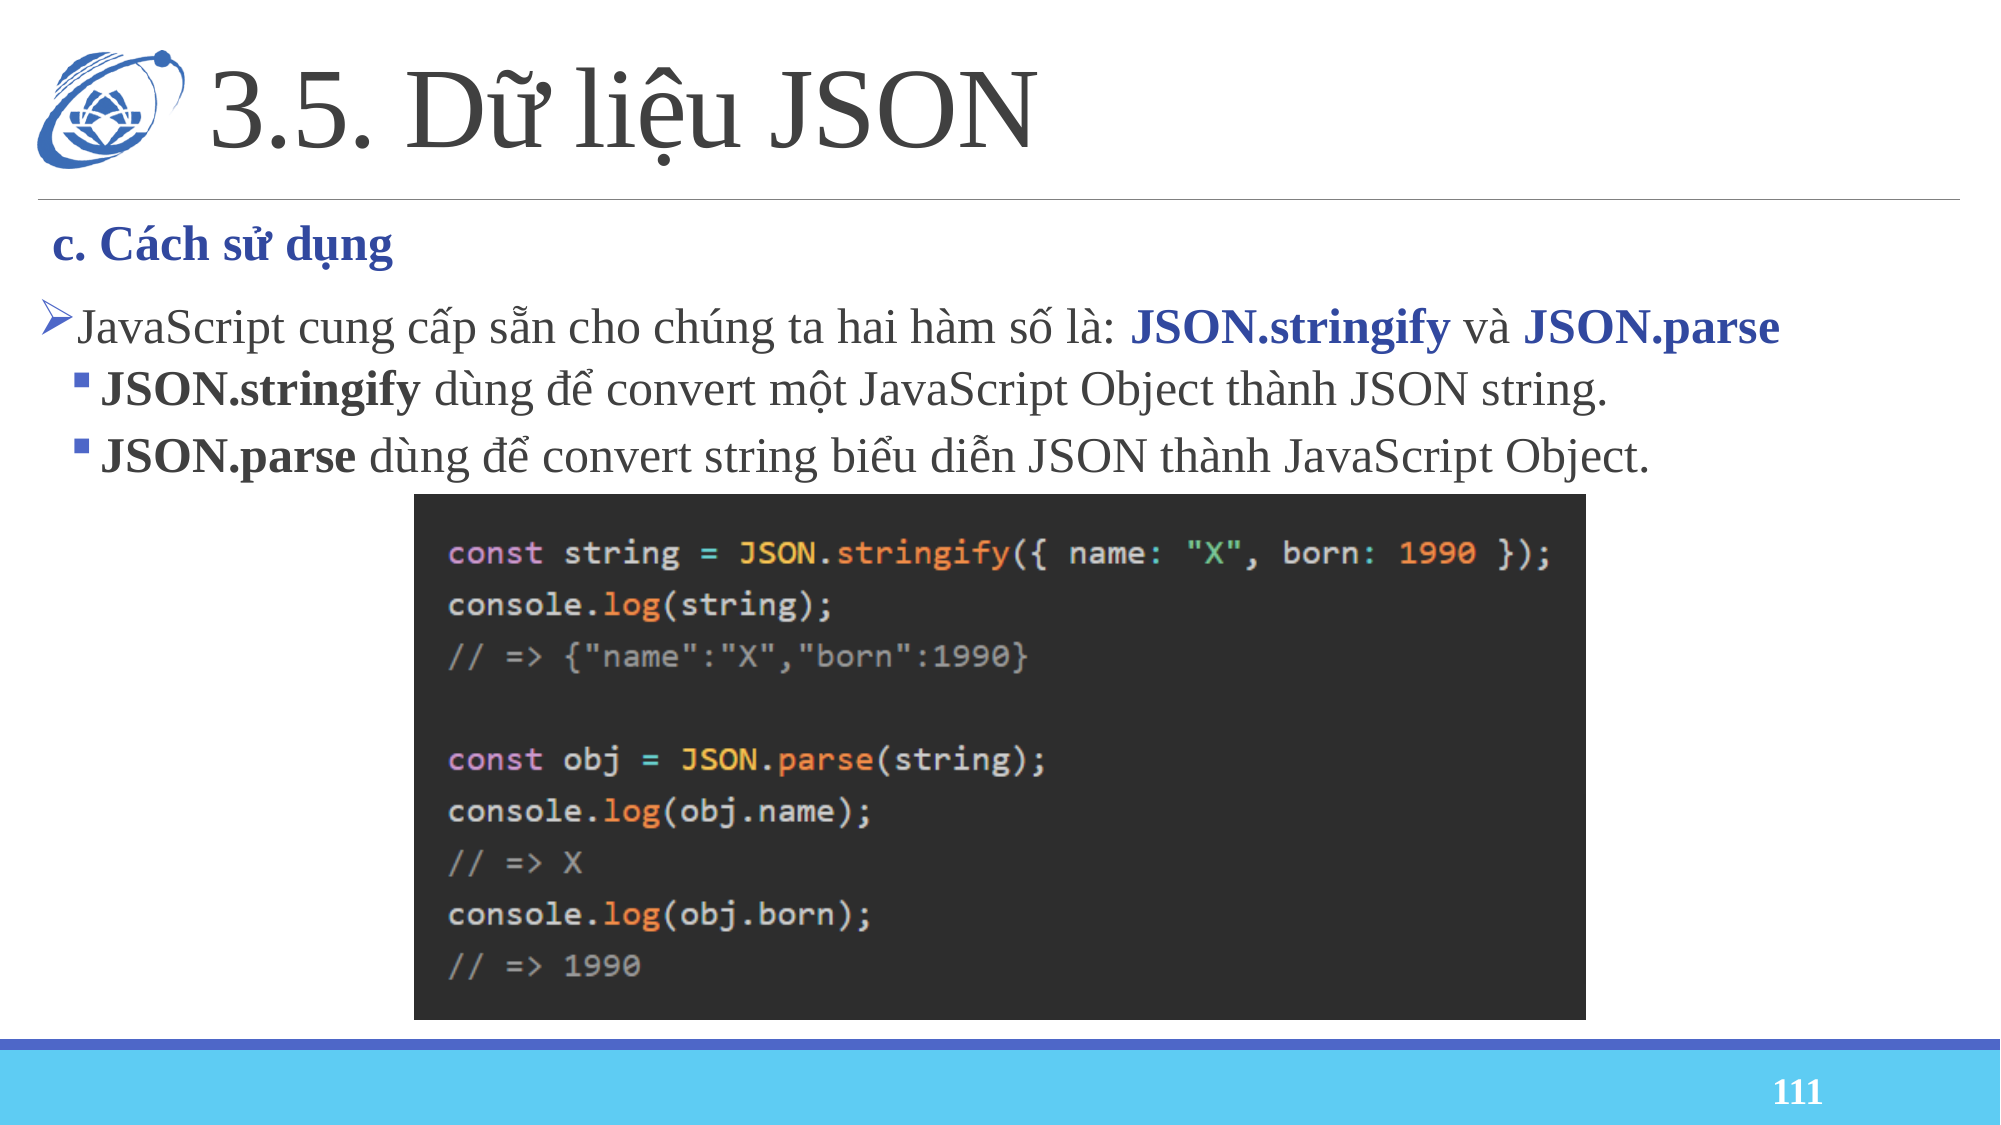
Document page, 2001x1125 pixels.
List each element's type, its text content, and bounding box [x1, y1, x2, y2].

picture [37, 34, 185, 183]
title 3.5. Dữ liệu JSON [193, 47, 1961, 192]
slide_number 111 [1624, 1059, 1840, 1120]
picture [413, 493, 1587, 1020]
list c. Cách sử dụng JavaScript cung cấp sẵn cho chúng ta hai hàm số là: JSON.stringify và JSON.parse JSON.stringify dùng để convert một JavaScript Object thành JSON string. JSON.parse dùng để convert string biểu diễn JSON thành JavaScript Object. [37, 209, 1961, 1011]
